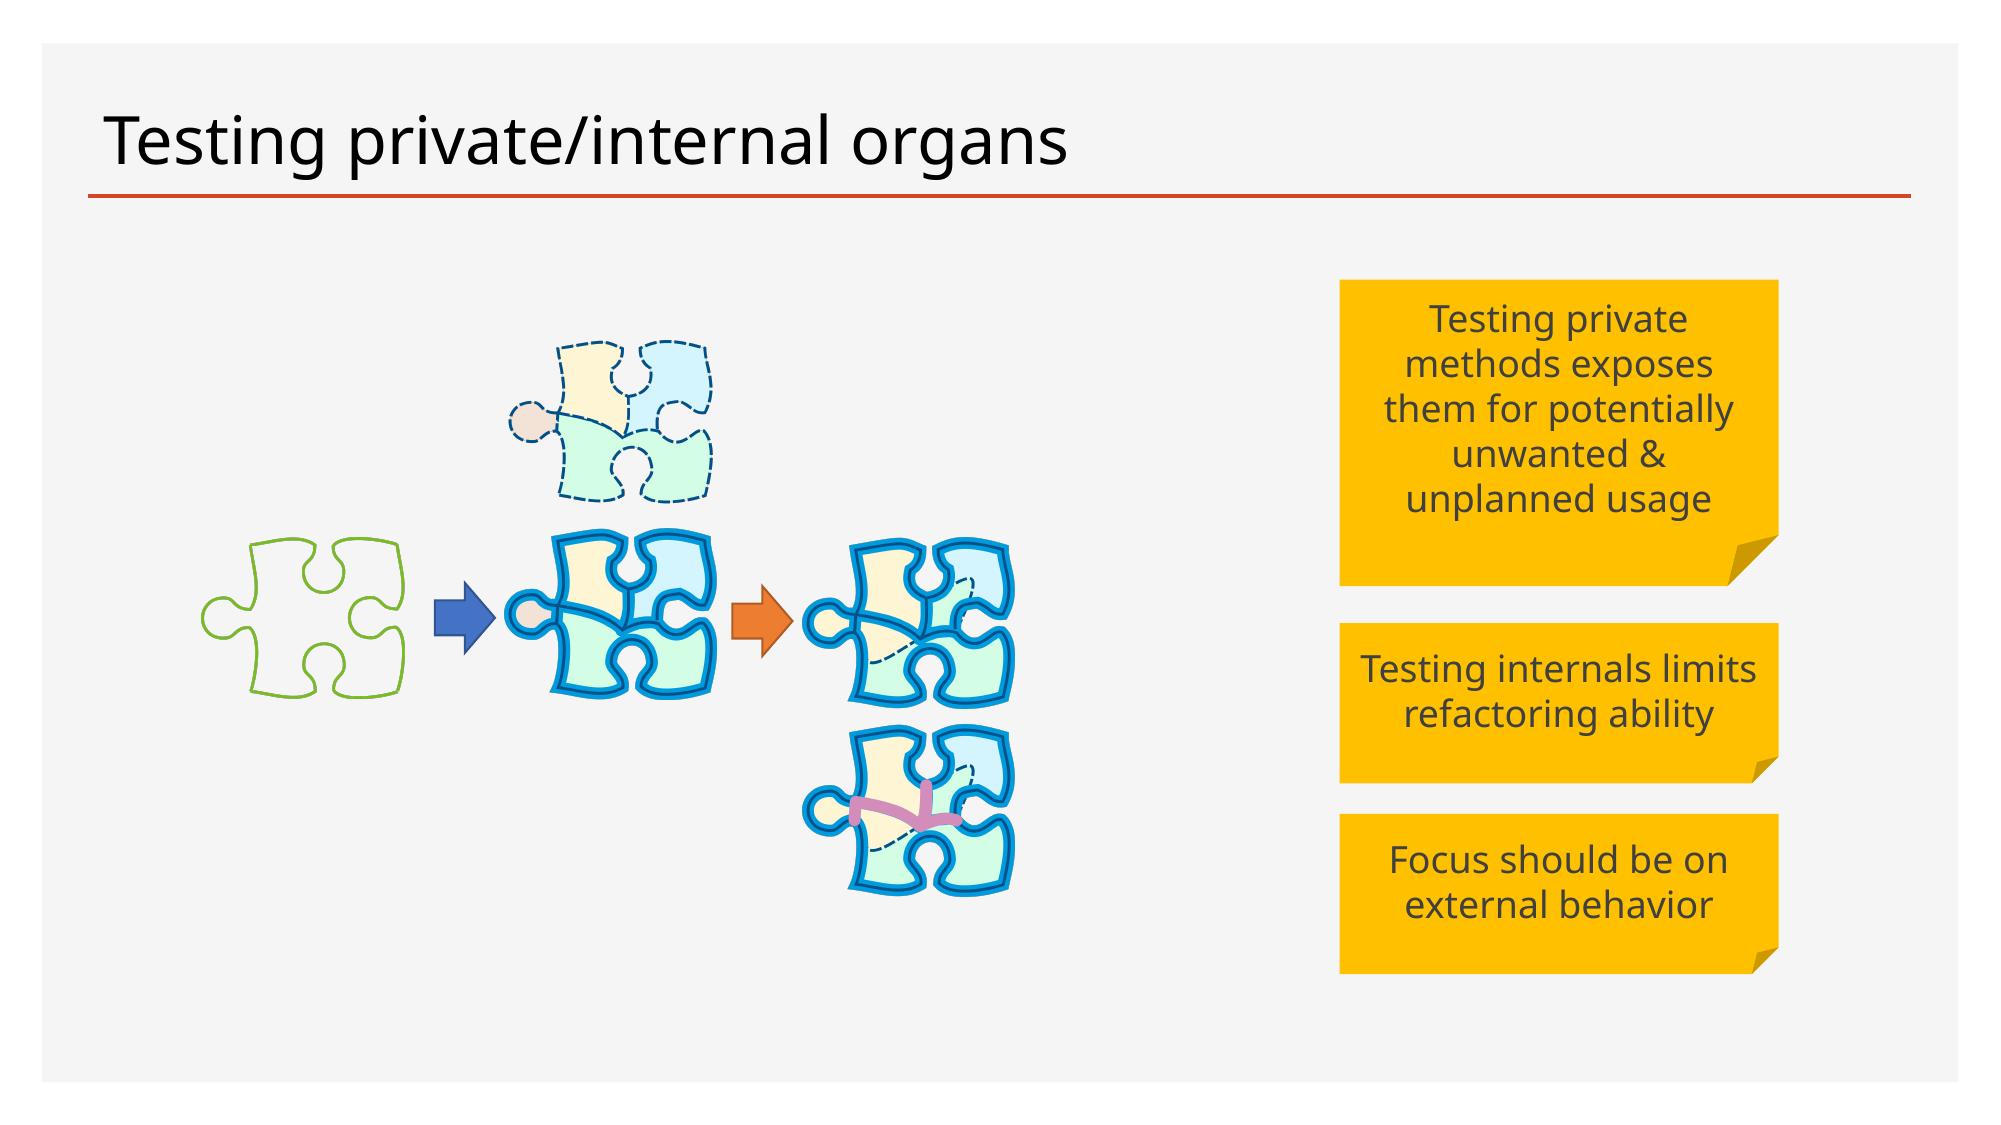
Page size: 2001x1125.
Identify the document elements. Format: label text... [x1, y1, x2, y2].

picture [925, 597, 929, 621]
picture [815, 724, 1015, 885]
picture [634, 540, 704, 617]
picture [553, 604, 559, 617]
picture [504, 622, 590, 700]
picture [853, 613, 858, 625]
picture [905, 537, 952, 591]
picture [932, 550, 1002, 626]
picture [905, 843, 950, 897]
picture [982, 863, 1015, 897]
picture [815, 610, 849, 636]
picture [863, 550, 920, 628]
picture [504, 340, 717, 606]
picture [982, 675, 1015, 709]
text_box [731, 583, 794, 659]
picture [517, 601, 551, 627]
text_box Testing private methods exposes them for potentially unwanted & unplanned usage [1339, 279, 1779, 587]
picture [633, 629, 705, 688]
picture [801, 724, 893, 808]
picture [563, 614, 618, 687]
picture [931, 638, 1003, 697]
picture [861, 623, 916, 696]
picture [201, 537, 405, 699]
picture [979, 537, 1015, 577]
title Testing private/internal organs [88, 59, 1912, 187]
picture [962, 602, 1015, 643]
picture [801, 813, 890, 897]
text_box Testing internals limits refactoring ability [1339, 623, 1779, 784]
picture [566, 541, 622, 619]
text_box Focus should be on external behavior [1339, 813, 1779, 975]
picture [664, 593, 717, 634]
picture [979, 724, 1015, 764]
picture [905, 655, 950, 709]
picture [627, 588, 632, 612]
picture [802, 537, 893, 615]
picture [608, 646, 652, 700]
picture [685, 666, 717, 700]
picture [802, 631, 890, 709]
text_box [433, 580, 497, 656]
